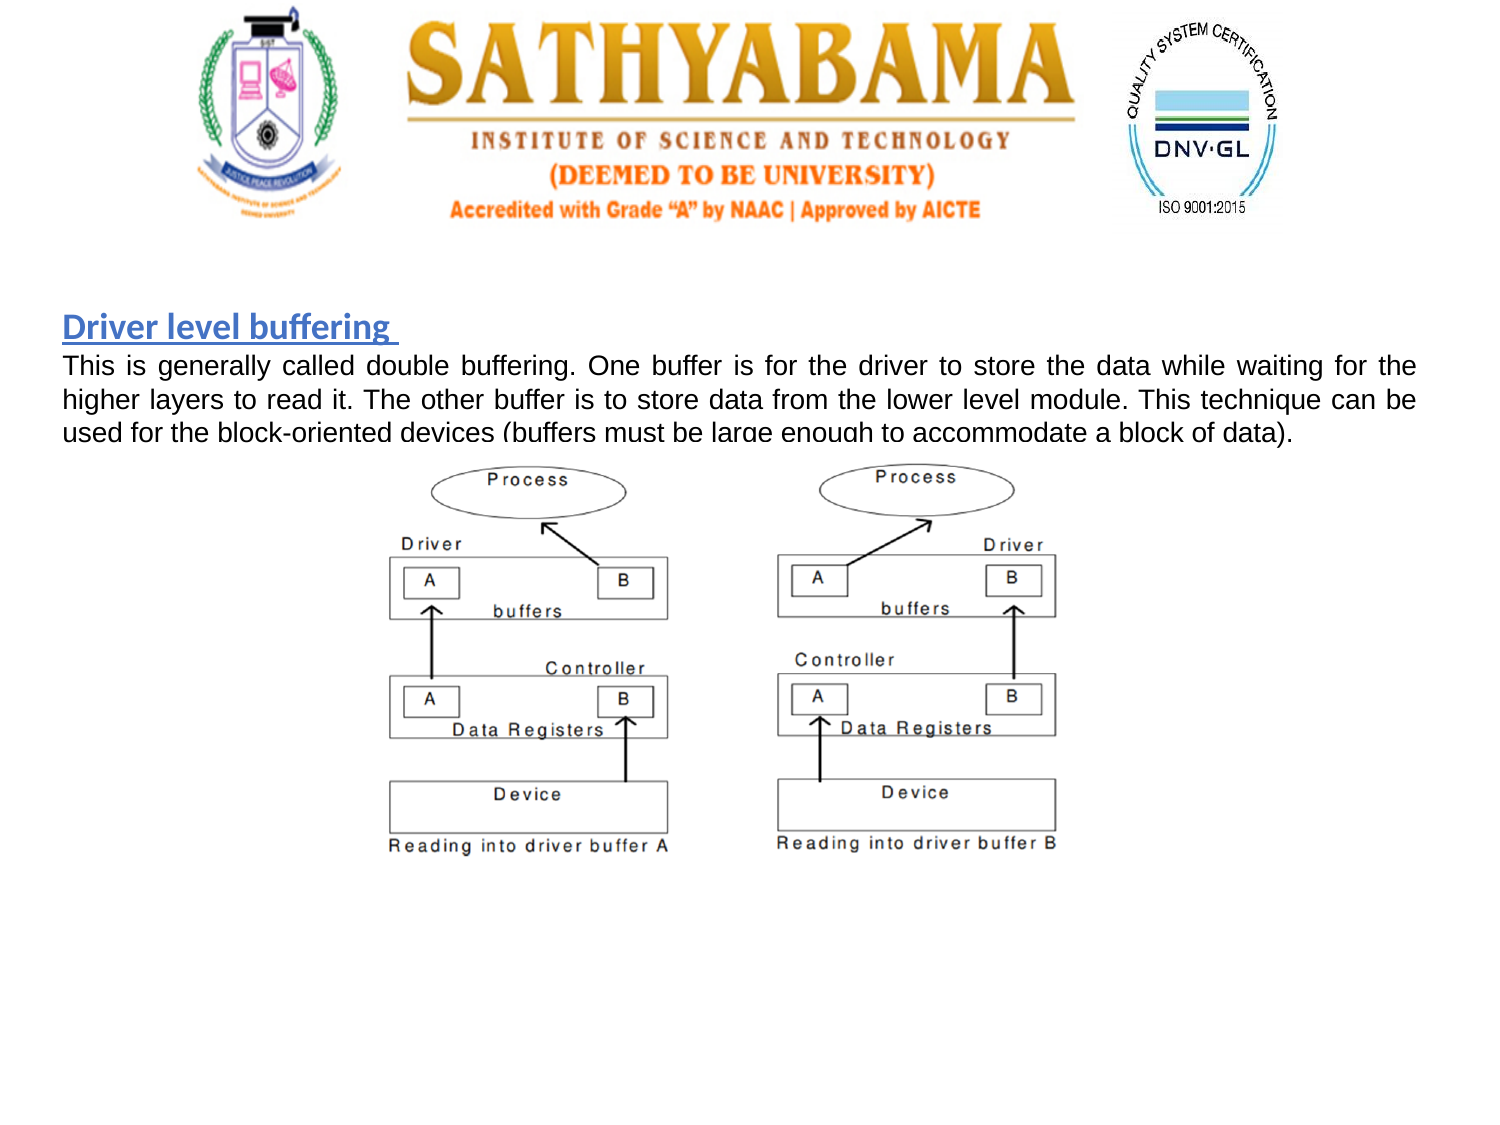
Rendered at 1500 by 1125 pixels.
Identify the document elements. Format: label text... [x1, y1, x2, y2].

picture [1112, 8, 1283, 238]
picture [186, 3, 352, 227]
picture [397, 0, 1084, 230]
picture [350, 442, 1108, 877]
text_box Driver level buffering This is generally called double buffering. One buffer is for the driver to store the data while waiting for the higher layers to read it. The other buffer is to store data from the lower level module. This technique can be used for the block-oriented devices (buffers must be large enough to accommodate a block of data). [47, 294, 1434, 456]
